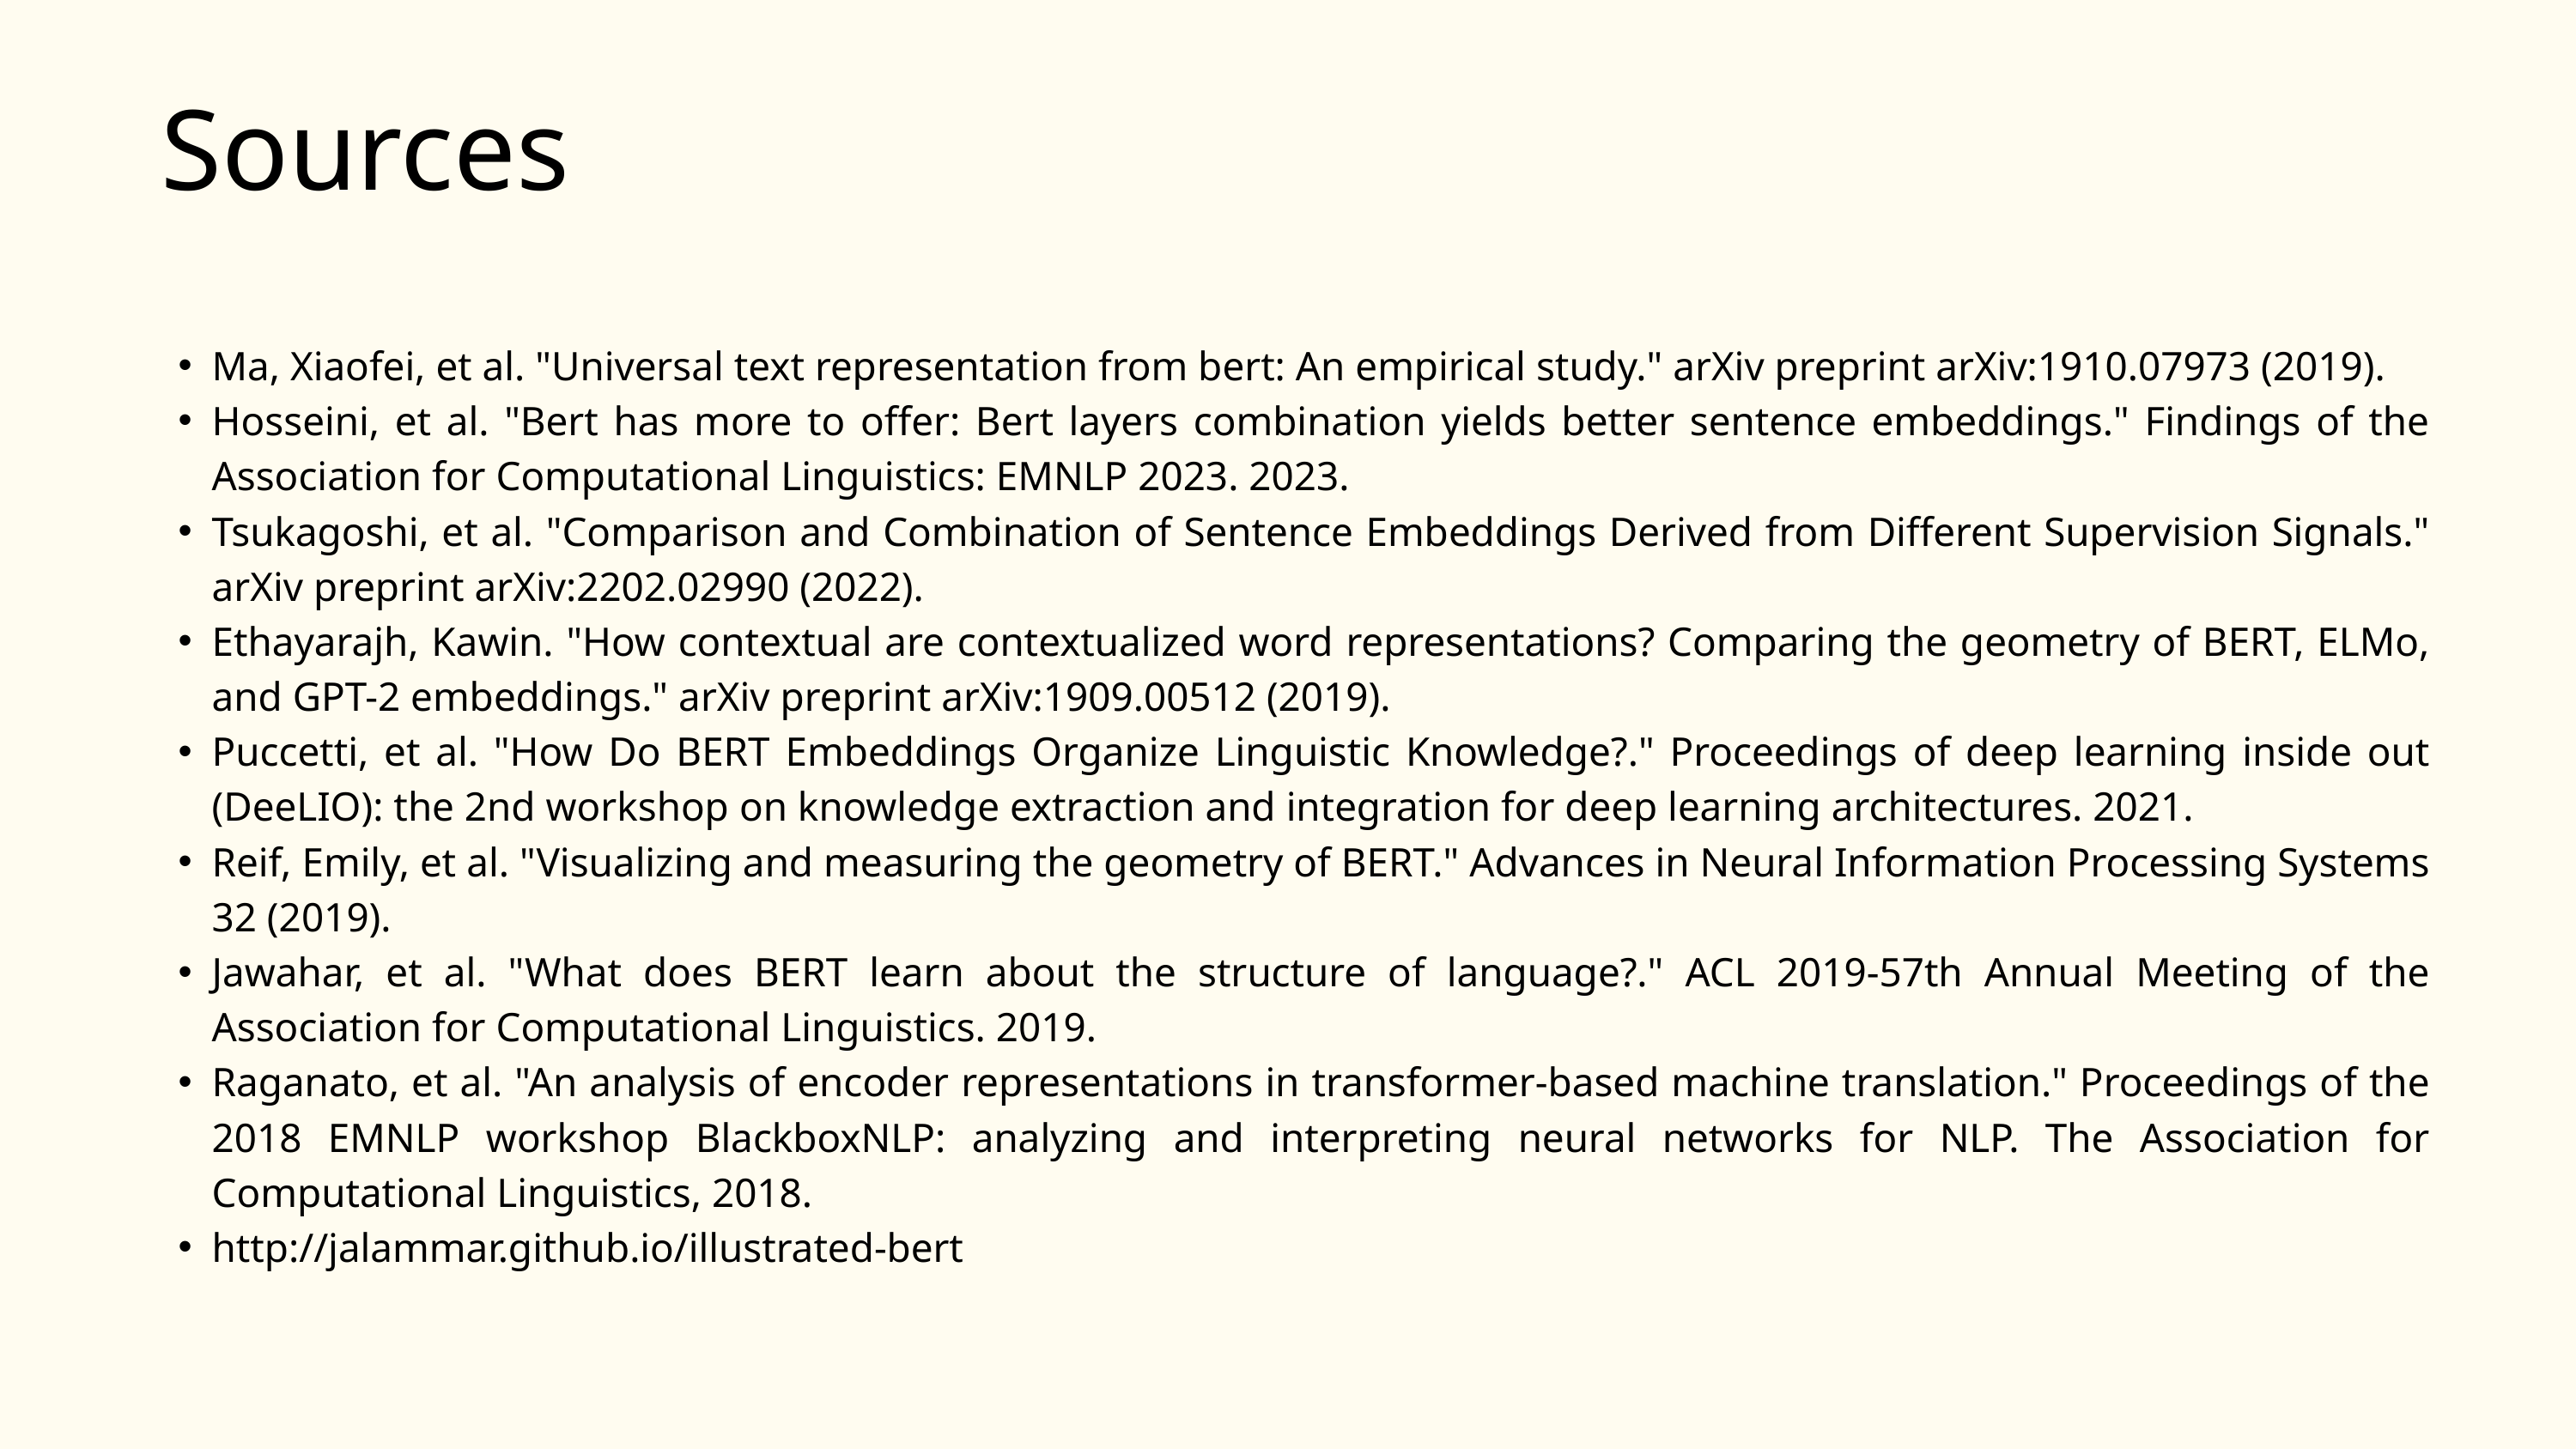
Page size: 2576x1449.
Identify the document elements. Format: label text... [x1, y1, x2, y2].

text_box Ma, Xiaofei, et al. "Universal text representation from bert: An empirical study." arXiv preprint arXiv:1910.07973 (2019). Hosseini, et al. "Bert has more to offer: Bert layers combination yields better sentence embeddings." Findings of the Association for Computational Linguistics: EMNLP 2023. 2023. Tsukagoshi, et al. "Comparison and Combination of Sentence Embeddings Derived from Different Supervision Signals." arXiv preprint arXiv:2202.02990 (2022). Ethayarajh, Kawin. "How contextual are contextualized word representations? Comparing the geometry of BERT, ELMo, and GPT-2 embeddings." arXiv preprint arXiv:1909.00512 (2019). Puccetti, et al. "How Do BERT Embeddings Organize Linguistic Knowledge?." Proceedings of deep learning inside out (DeeLIO): the 2nd workshop on knowledge extraction and integration for deep learning architectures. 2021. Reif, Emily, et al. "Visualizing and measuring the geometry of BERT." Advances in Neural Information Processing Systems 32 (2019). Jawahar, et al. "What does BERT learn about the structure of language?." ACL 2019-57th Annual Meeting of the Association for Computational Linguistics. 2019. Raganato, et al. "An analysis of encoder representations in transformer-based machine translation." Proceedings of the 2018 EMNLP workshop BlackboxNLP: analyzing and interpreting neural networks for NLP. The Association for Computational Linguistics, 2018. http://jalammar.github.io/illustrated-bert [144, 333, 2432, 1270]
text_box Sources [144, 56, 586, 212]
